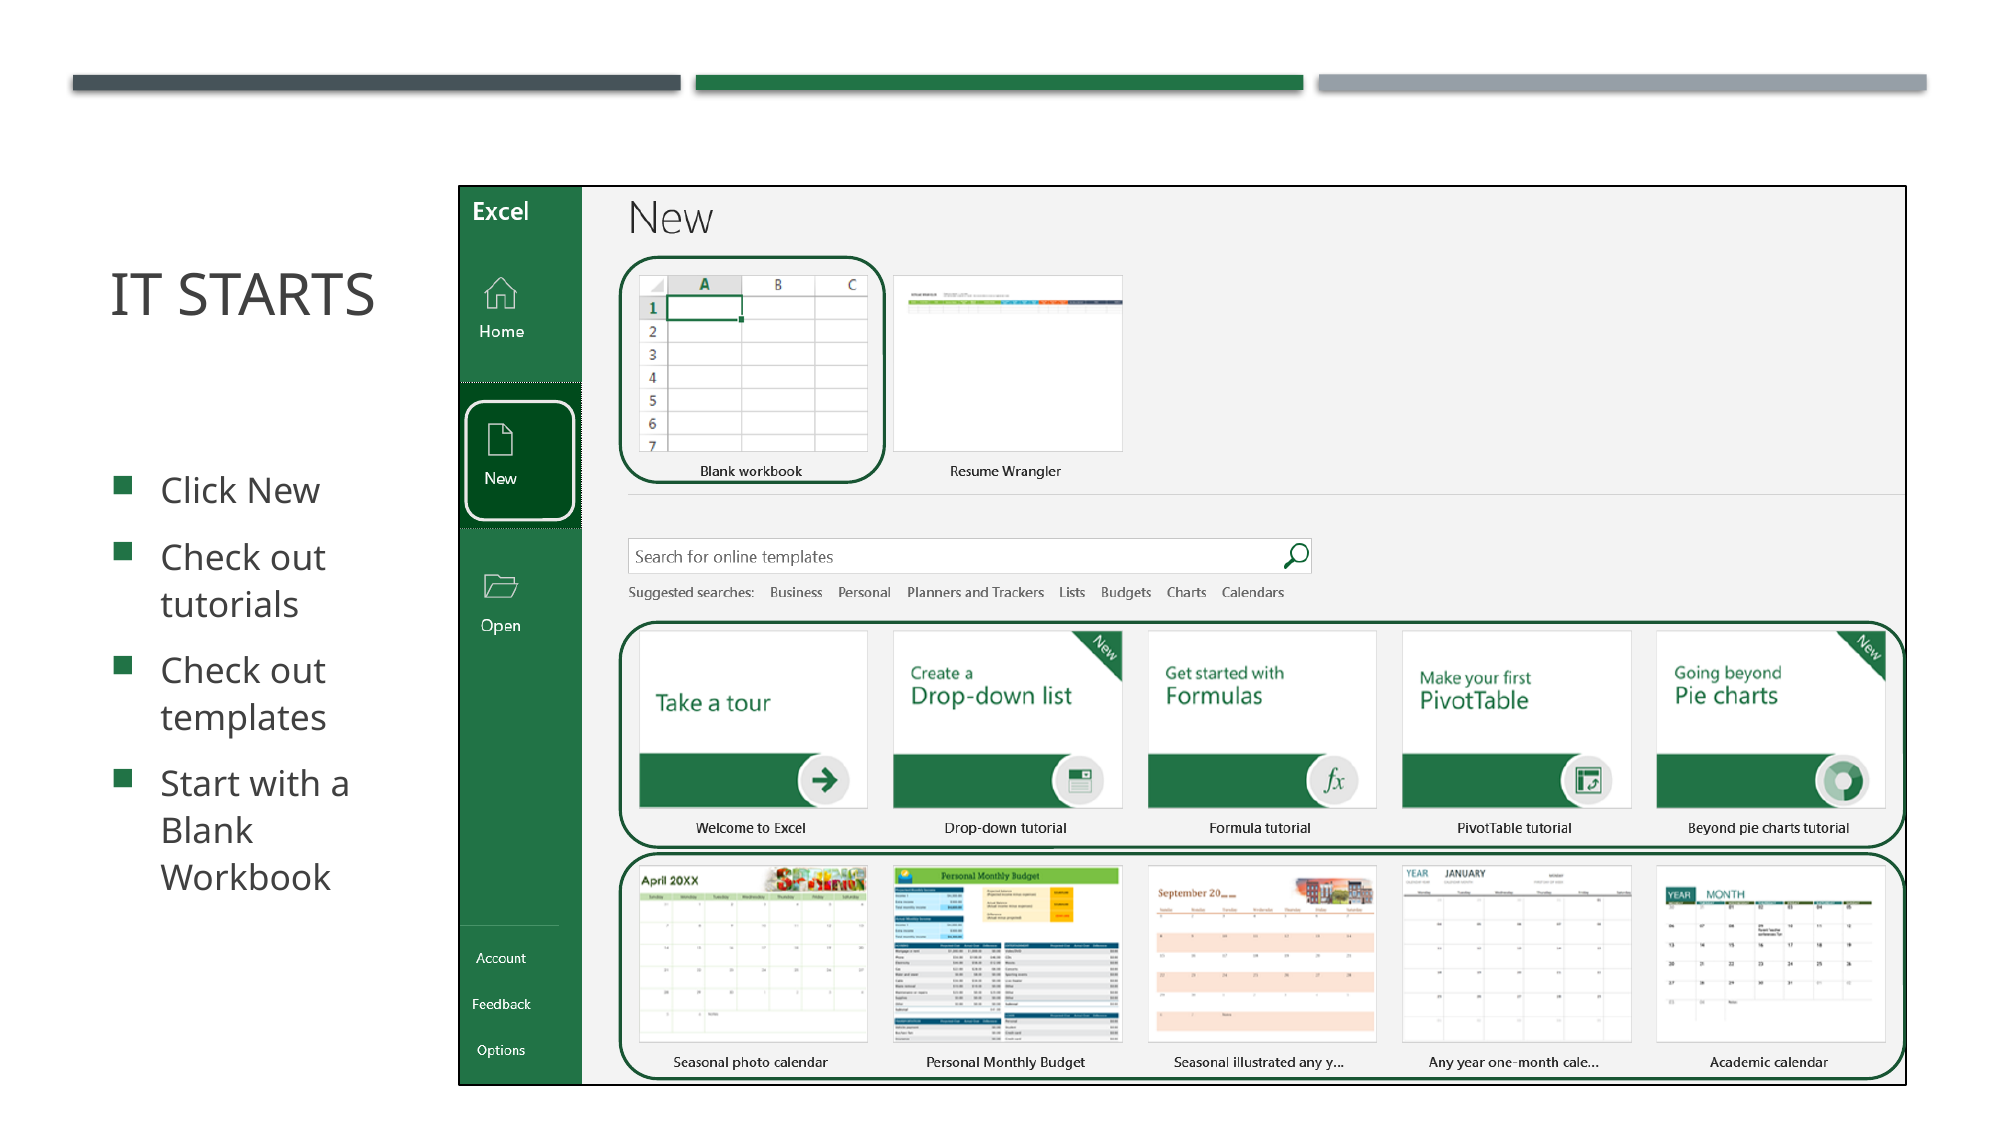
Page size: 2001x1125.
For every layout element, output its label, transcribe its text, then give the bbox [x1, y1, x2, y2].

picture [459, 186, 1906, 1085]
list Click New Check out tutorials Check out templates Start with a Blank Workbook [95, 401, 436, 1027]
title It starts [95, 115, 508, 335]
